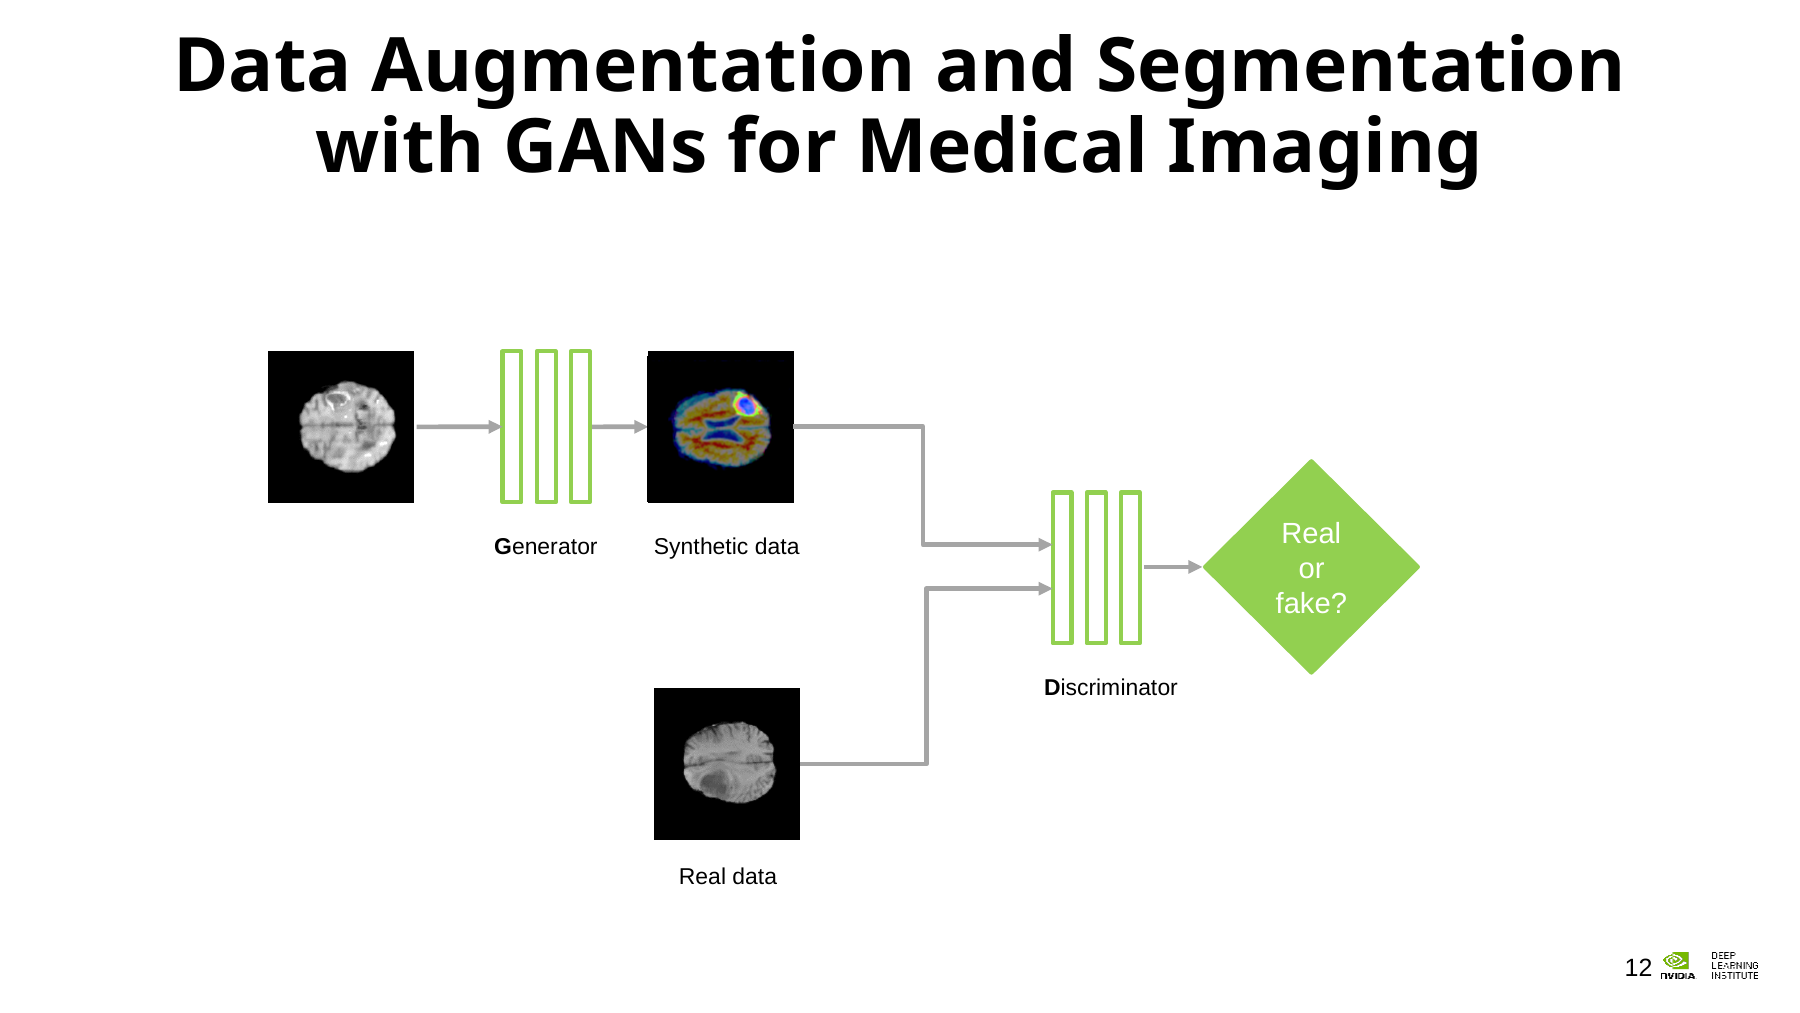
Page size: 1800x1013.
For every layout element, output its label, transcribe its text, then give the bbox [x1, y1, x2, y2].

text_box Real or fake? [1205, 461, 1418, 673]
text_box [1052, 492, 1072, 644]
text_box [502, 351, 522, 503]
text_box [799, 588, 1053, 765]
text_box Real data [663, 854, 794, 898]
slide_number 12 [1590, 939, 1668, 993]
picture [1668, 949, 1758, 983]
picture [654, 688, 801, 840]
title Data Augmentation and Segmentation with GANs for Medical Imaging [81, 107, 1718, 205]
text_box Discriminator [1057, 665, 1195, 709]
text_box Synthetic data [638, 524, 816, 567]
text_box [570, 351, 590, 503]
picture [647, 351, 794, 503]
picture [267, 351, 414, 503]
text_box [1120, 492, 1140, 644]
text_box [793, 426, 1053, 545]
text_box [1086, 492, 1106, 644]
text_box Generator [479, 524, 614, 567]
text_box [536, 351, 556, 503]
